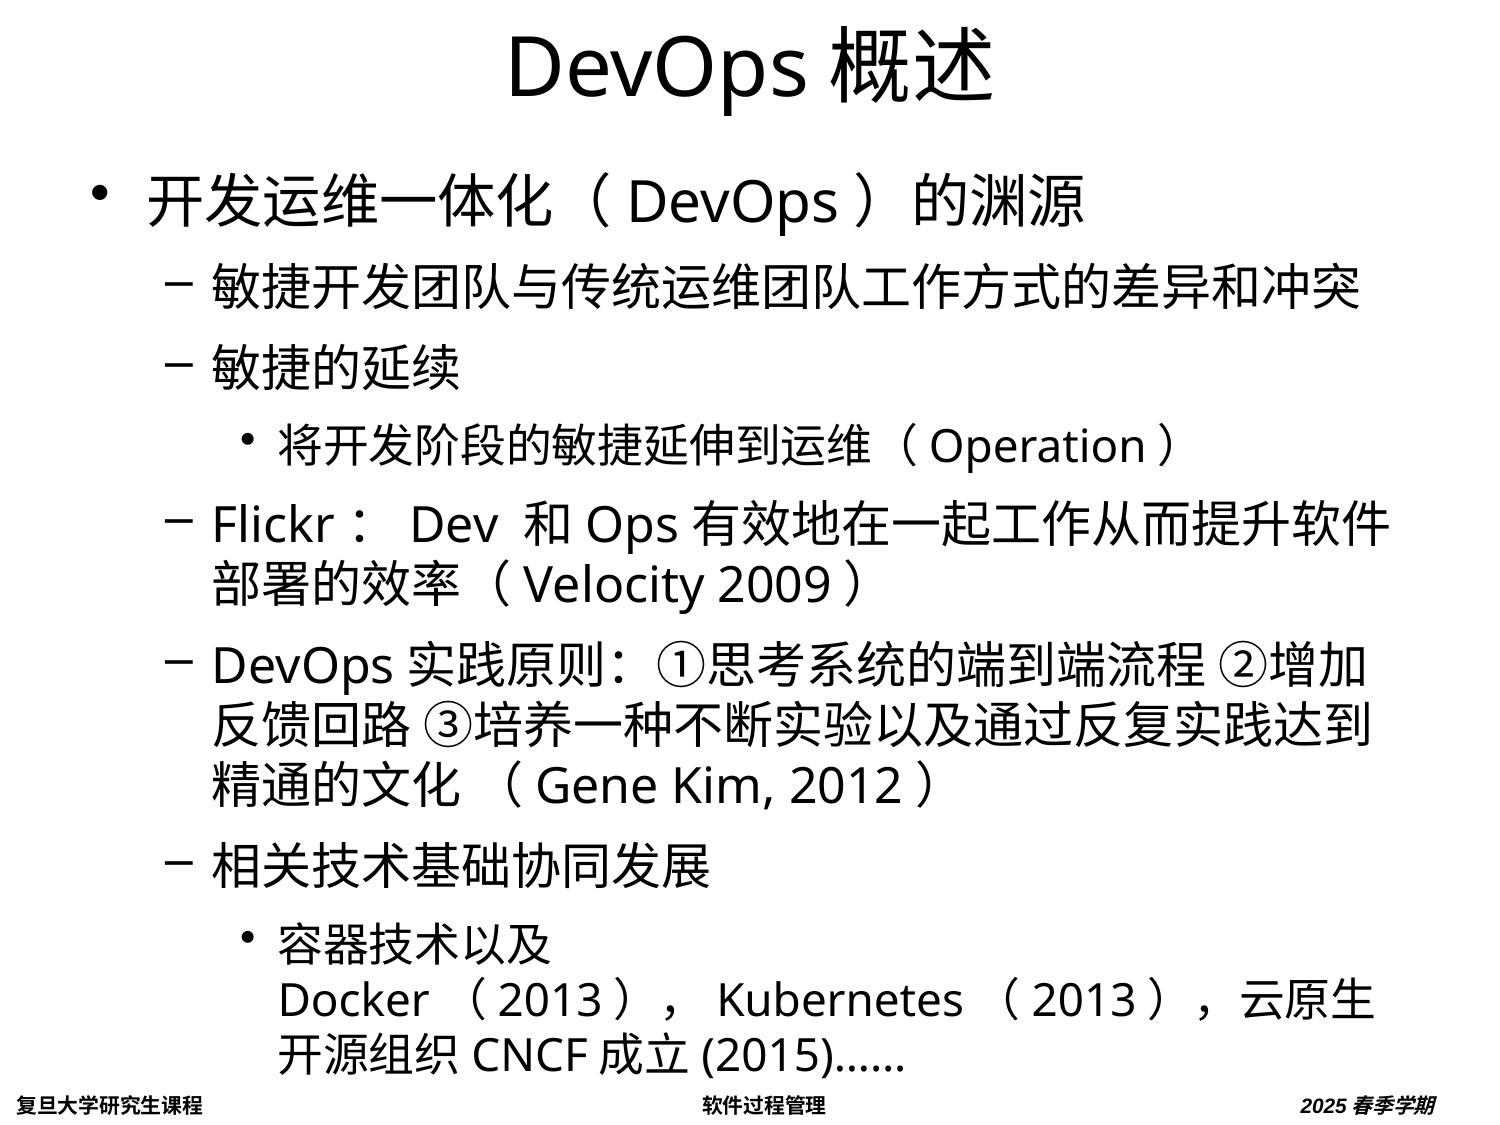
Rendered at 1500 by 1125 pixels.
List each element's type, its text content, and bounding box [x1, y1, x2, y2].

title DevOps概述 [75, 5, 1425, 121]
list 开发运维一体化（DevOps）的渊源 敏捷开发团队与传统运维团队工作方式的差异和冲突 敏捷的延续 将开发阶段的敏捷延伸到运维（Operation） Flickr：Dev 和Ops有效地在一起工作从而提升软件部署的效率（Velocity 2009） DevOps实践原则：①思考系统的端到端流程 ②增加反馈回路 ③培养一种不断实验以及通过反复实践达到精通的文化 （Gene Kim, 2012） 相关技术基础协同发展 容器技术以及Docker（2013），Kubernetes（2013），云原生开源组织CNCF成立(2015)…… [75, 157, 1425, 1077]
